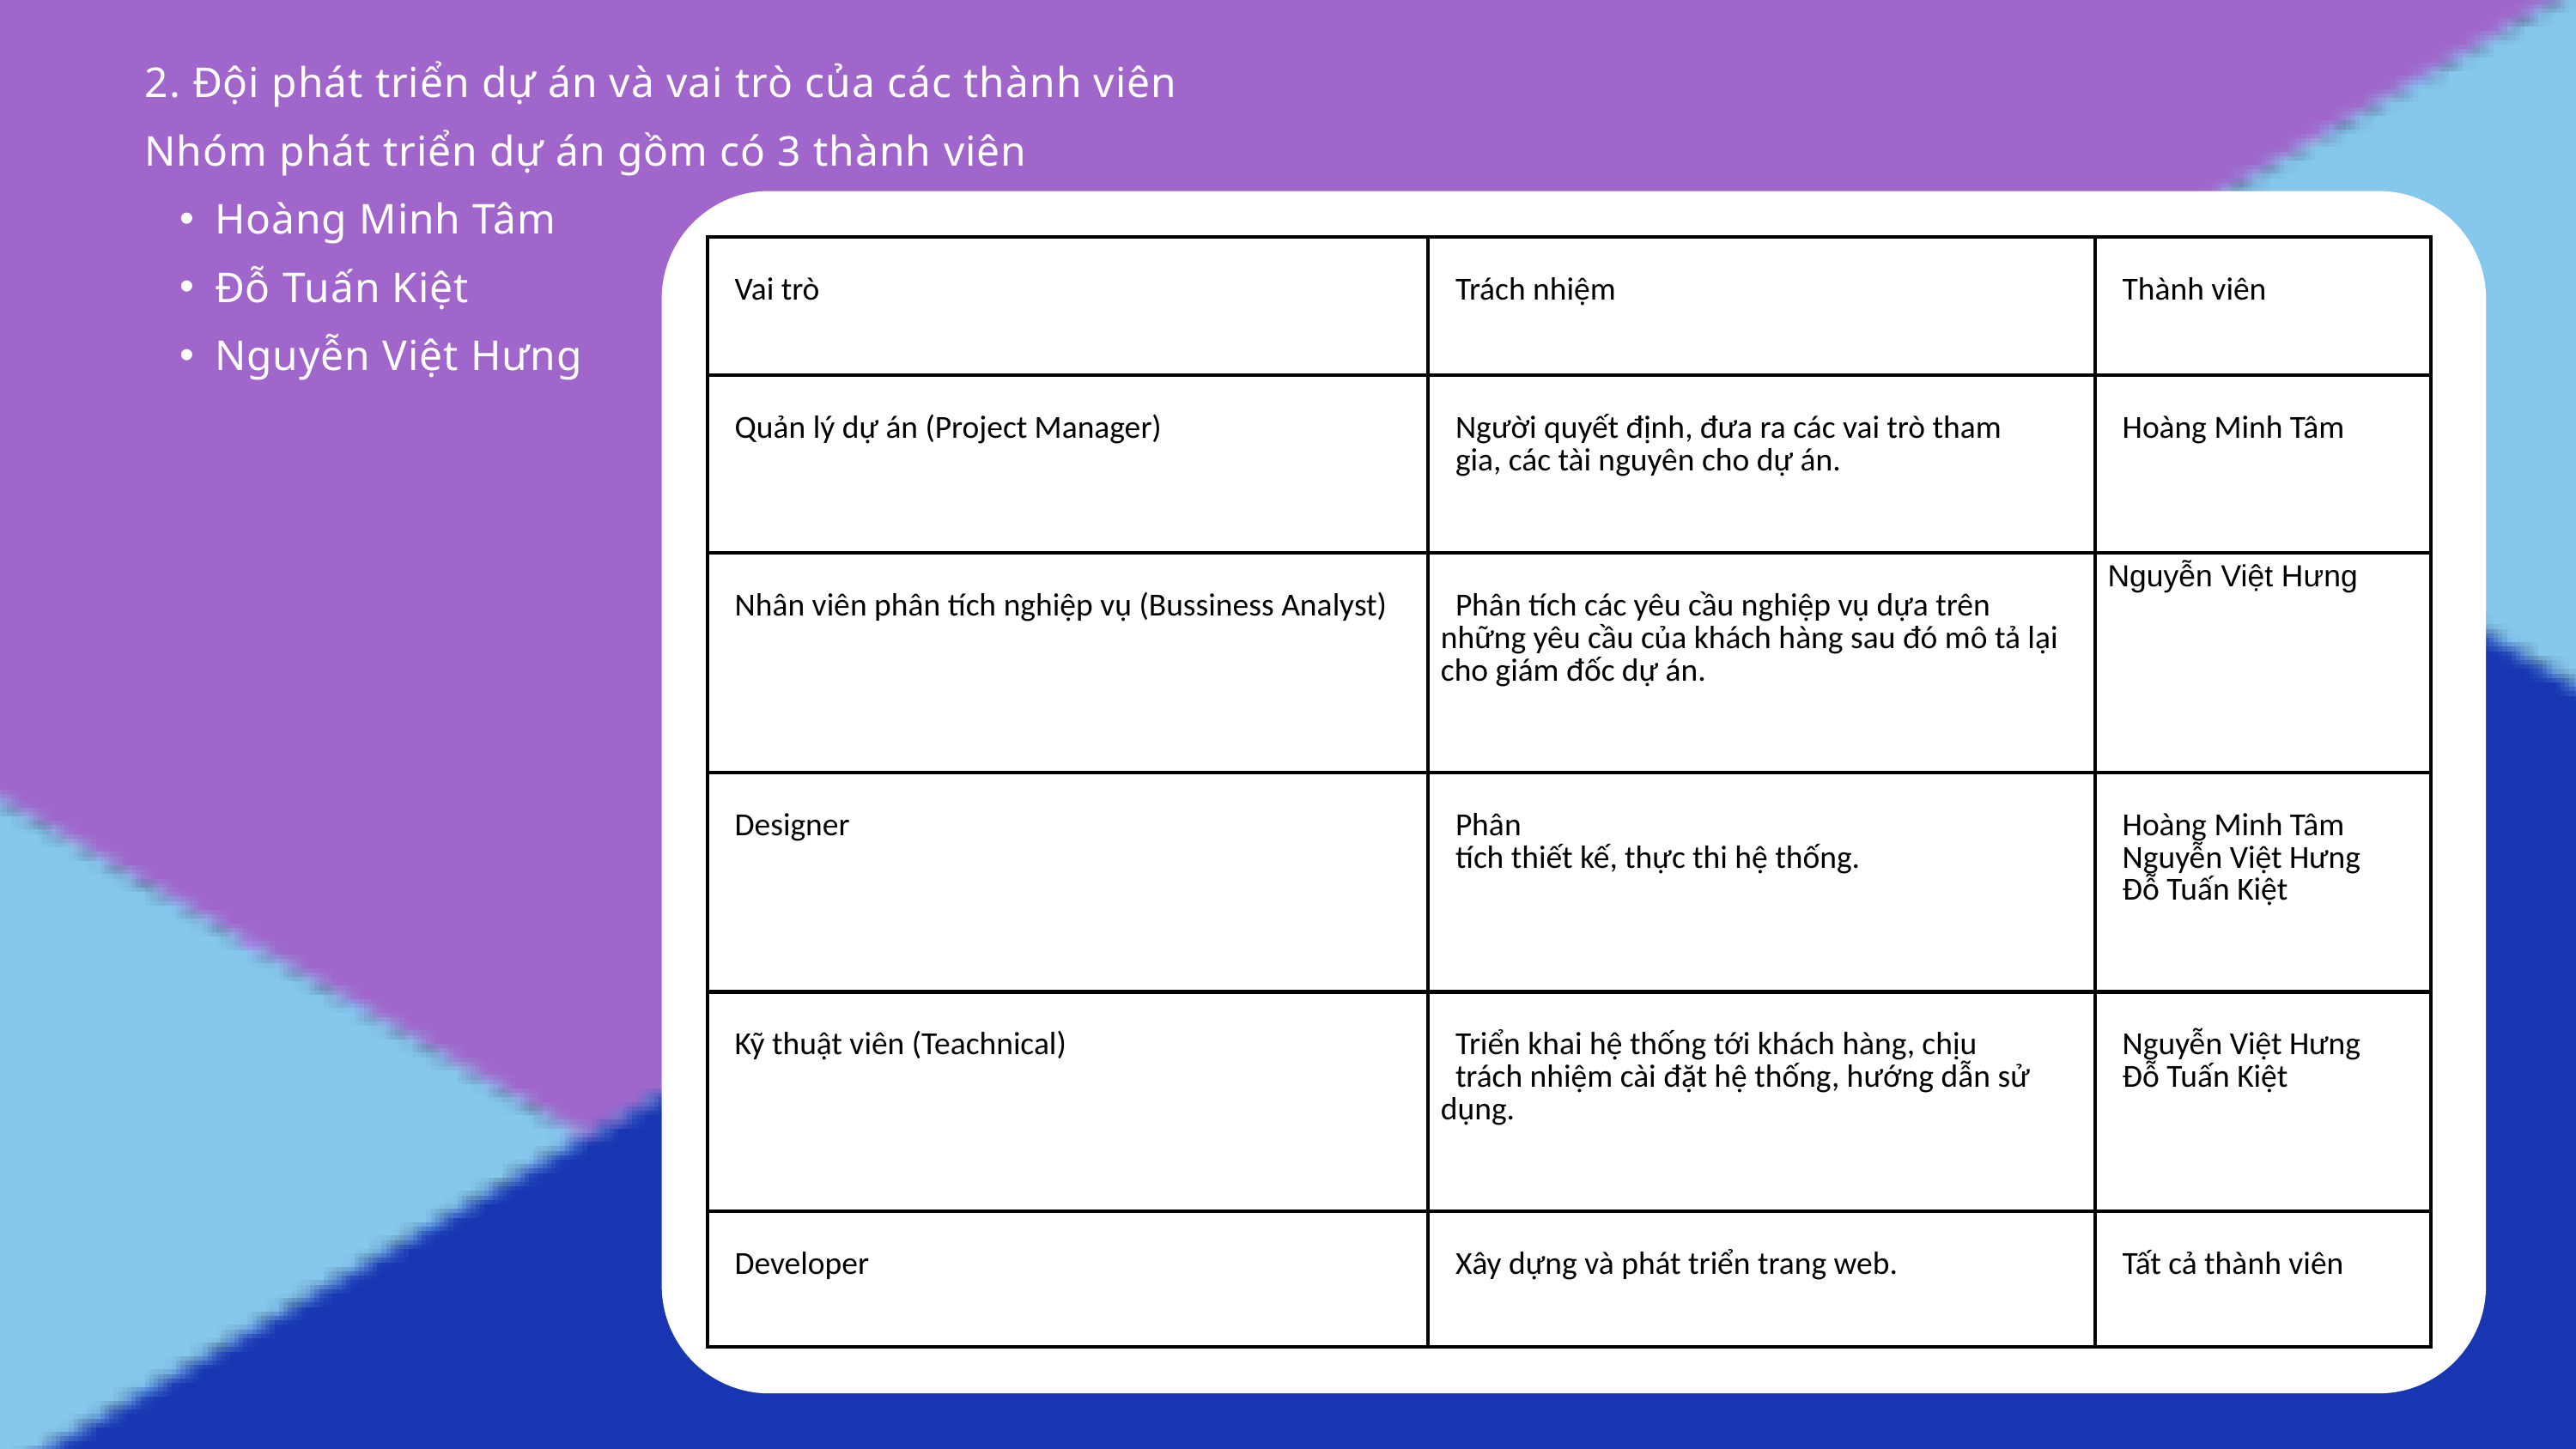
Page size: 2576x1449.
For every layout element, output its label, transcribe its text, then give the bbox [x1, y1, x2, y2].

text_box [661, 191, 2487, 1394]
text_box 2. Đội phát triển dự án và vai trò của các thành viên Nhóm phát triển dự án gồm có 3 thành viên Hoàng Minh Tâm Đỗ Tuấn Kiệt Nguyễn Việt Hưng [144, 37, 184, 379]
picture [0, 0, 2576, 1449]
